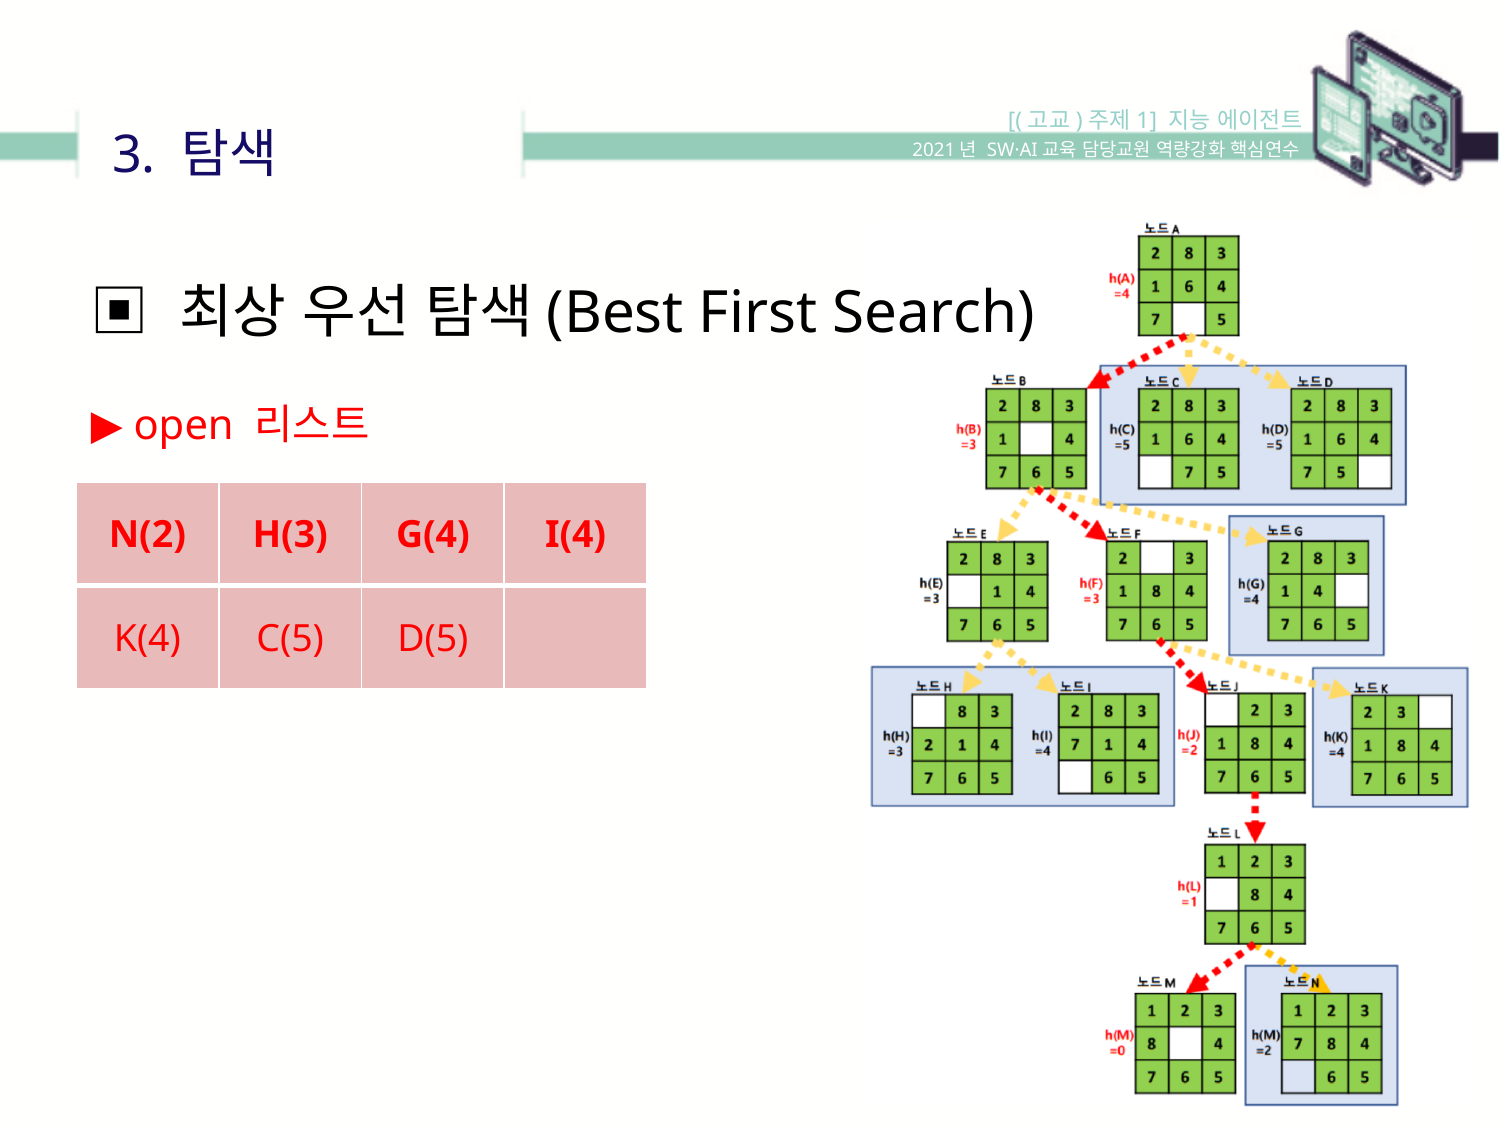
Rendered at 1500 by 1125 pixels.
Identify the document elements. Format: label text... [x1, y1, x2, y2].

table_header I(4) [505, 483, 646, 583]
table_header N(2) [77, 483, 218, 583]
table_cell C(5) [220, 588, 361, 688]
picture [0, 0, 1500, 1125]
table_header G(4) [362, 483, 503, 583]
text_box ▶ open 리스트 [76, 390, 393, 455]
table_header H(3) [220, 483, 361, 583]
text_box 3. 탐색 [97, 113, 539, 192]
table_cell D(5) [362, 588, 503, 688]
table_cell [505, 588, 646, 688]
table_cell K(4) [77, 588, 218, 688]
text_box 2021년 SW·AI교육 담당교원 역량강화 핵심연수 [971, 130, 1315, 157]
text_box [(고교)주제1] 지능 에이전트 [977, 98, 1318, 142]
text_box ▣ 최상 우선 탐색(Best First Search) [76, 266, 1423, 352]
